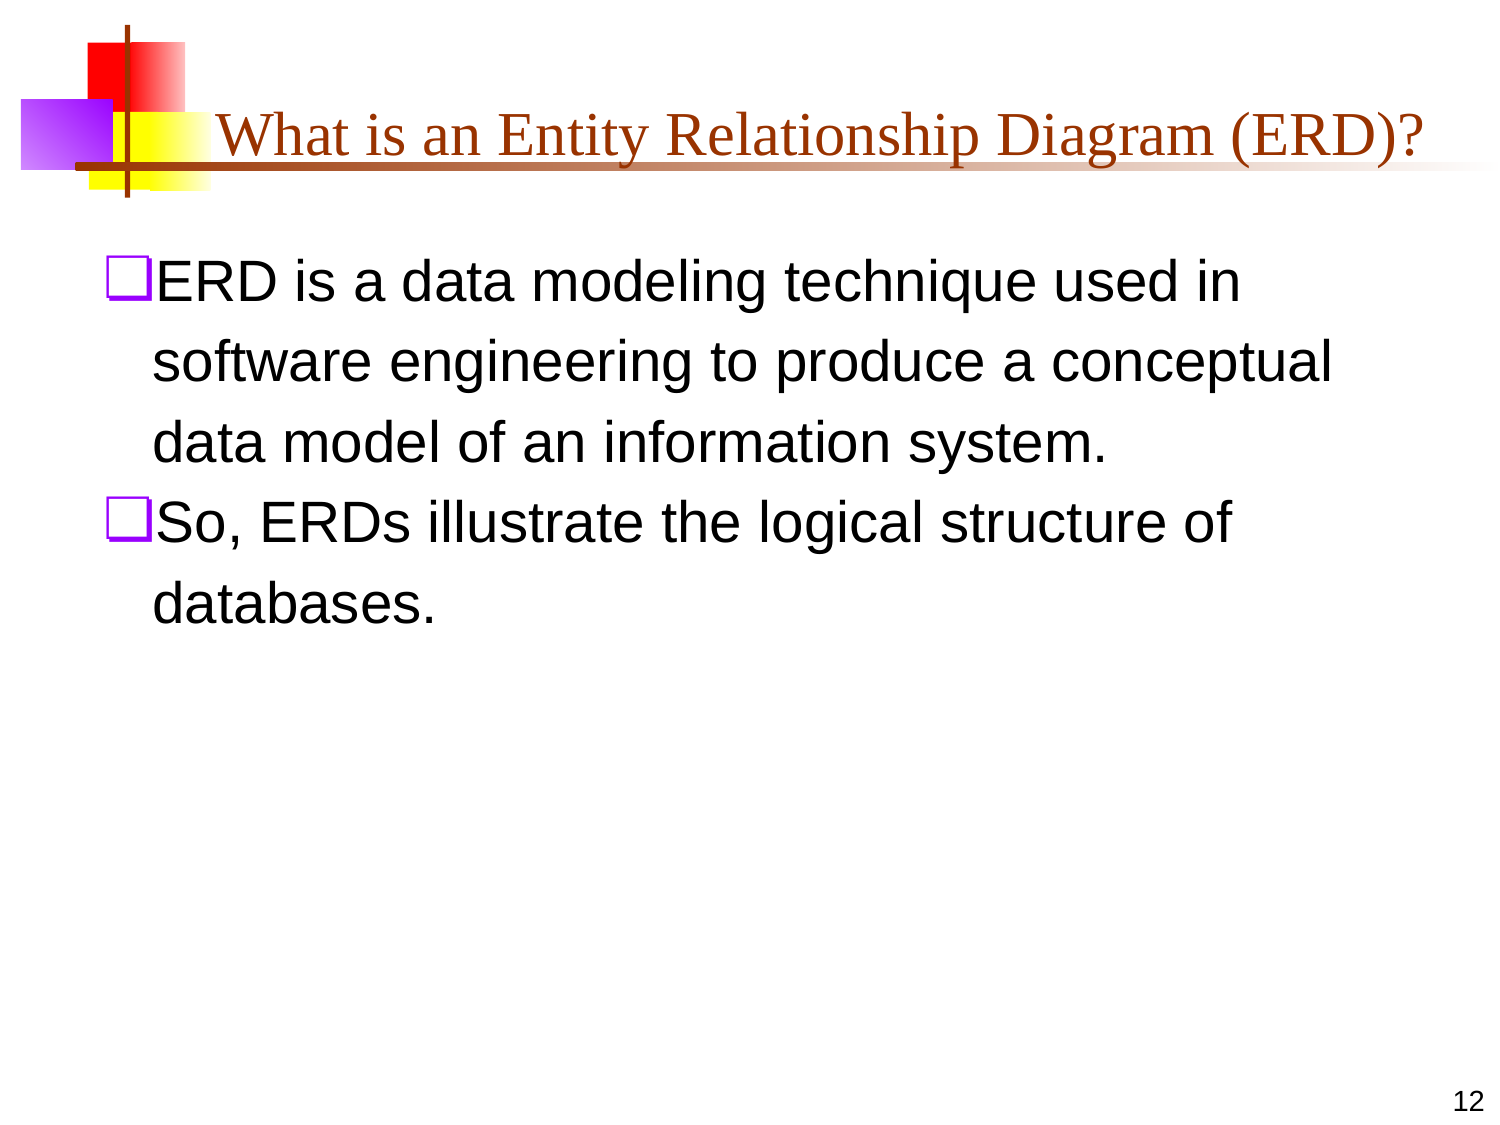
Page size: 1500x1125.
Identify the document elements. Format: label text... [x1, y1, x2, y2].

slide_number 12 [1187, 1050, 1500, 1125]
list ERD is a data modeling technique used in software engineering to produce a conceptual data model of an information system. So, ERDs illustrate the logical structure of databases. [62, 224, 1469, 1006]
title What is an Entity Relationship Diagram (ERD)? [200, 37, 1479, 175]
